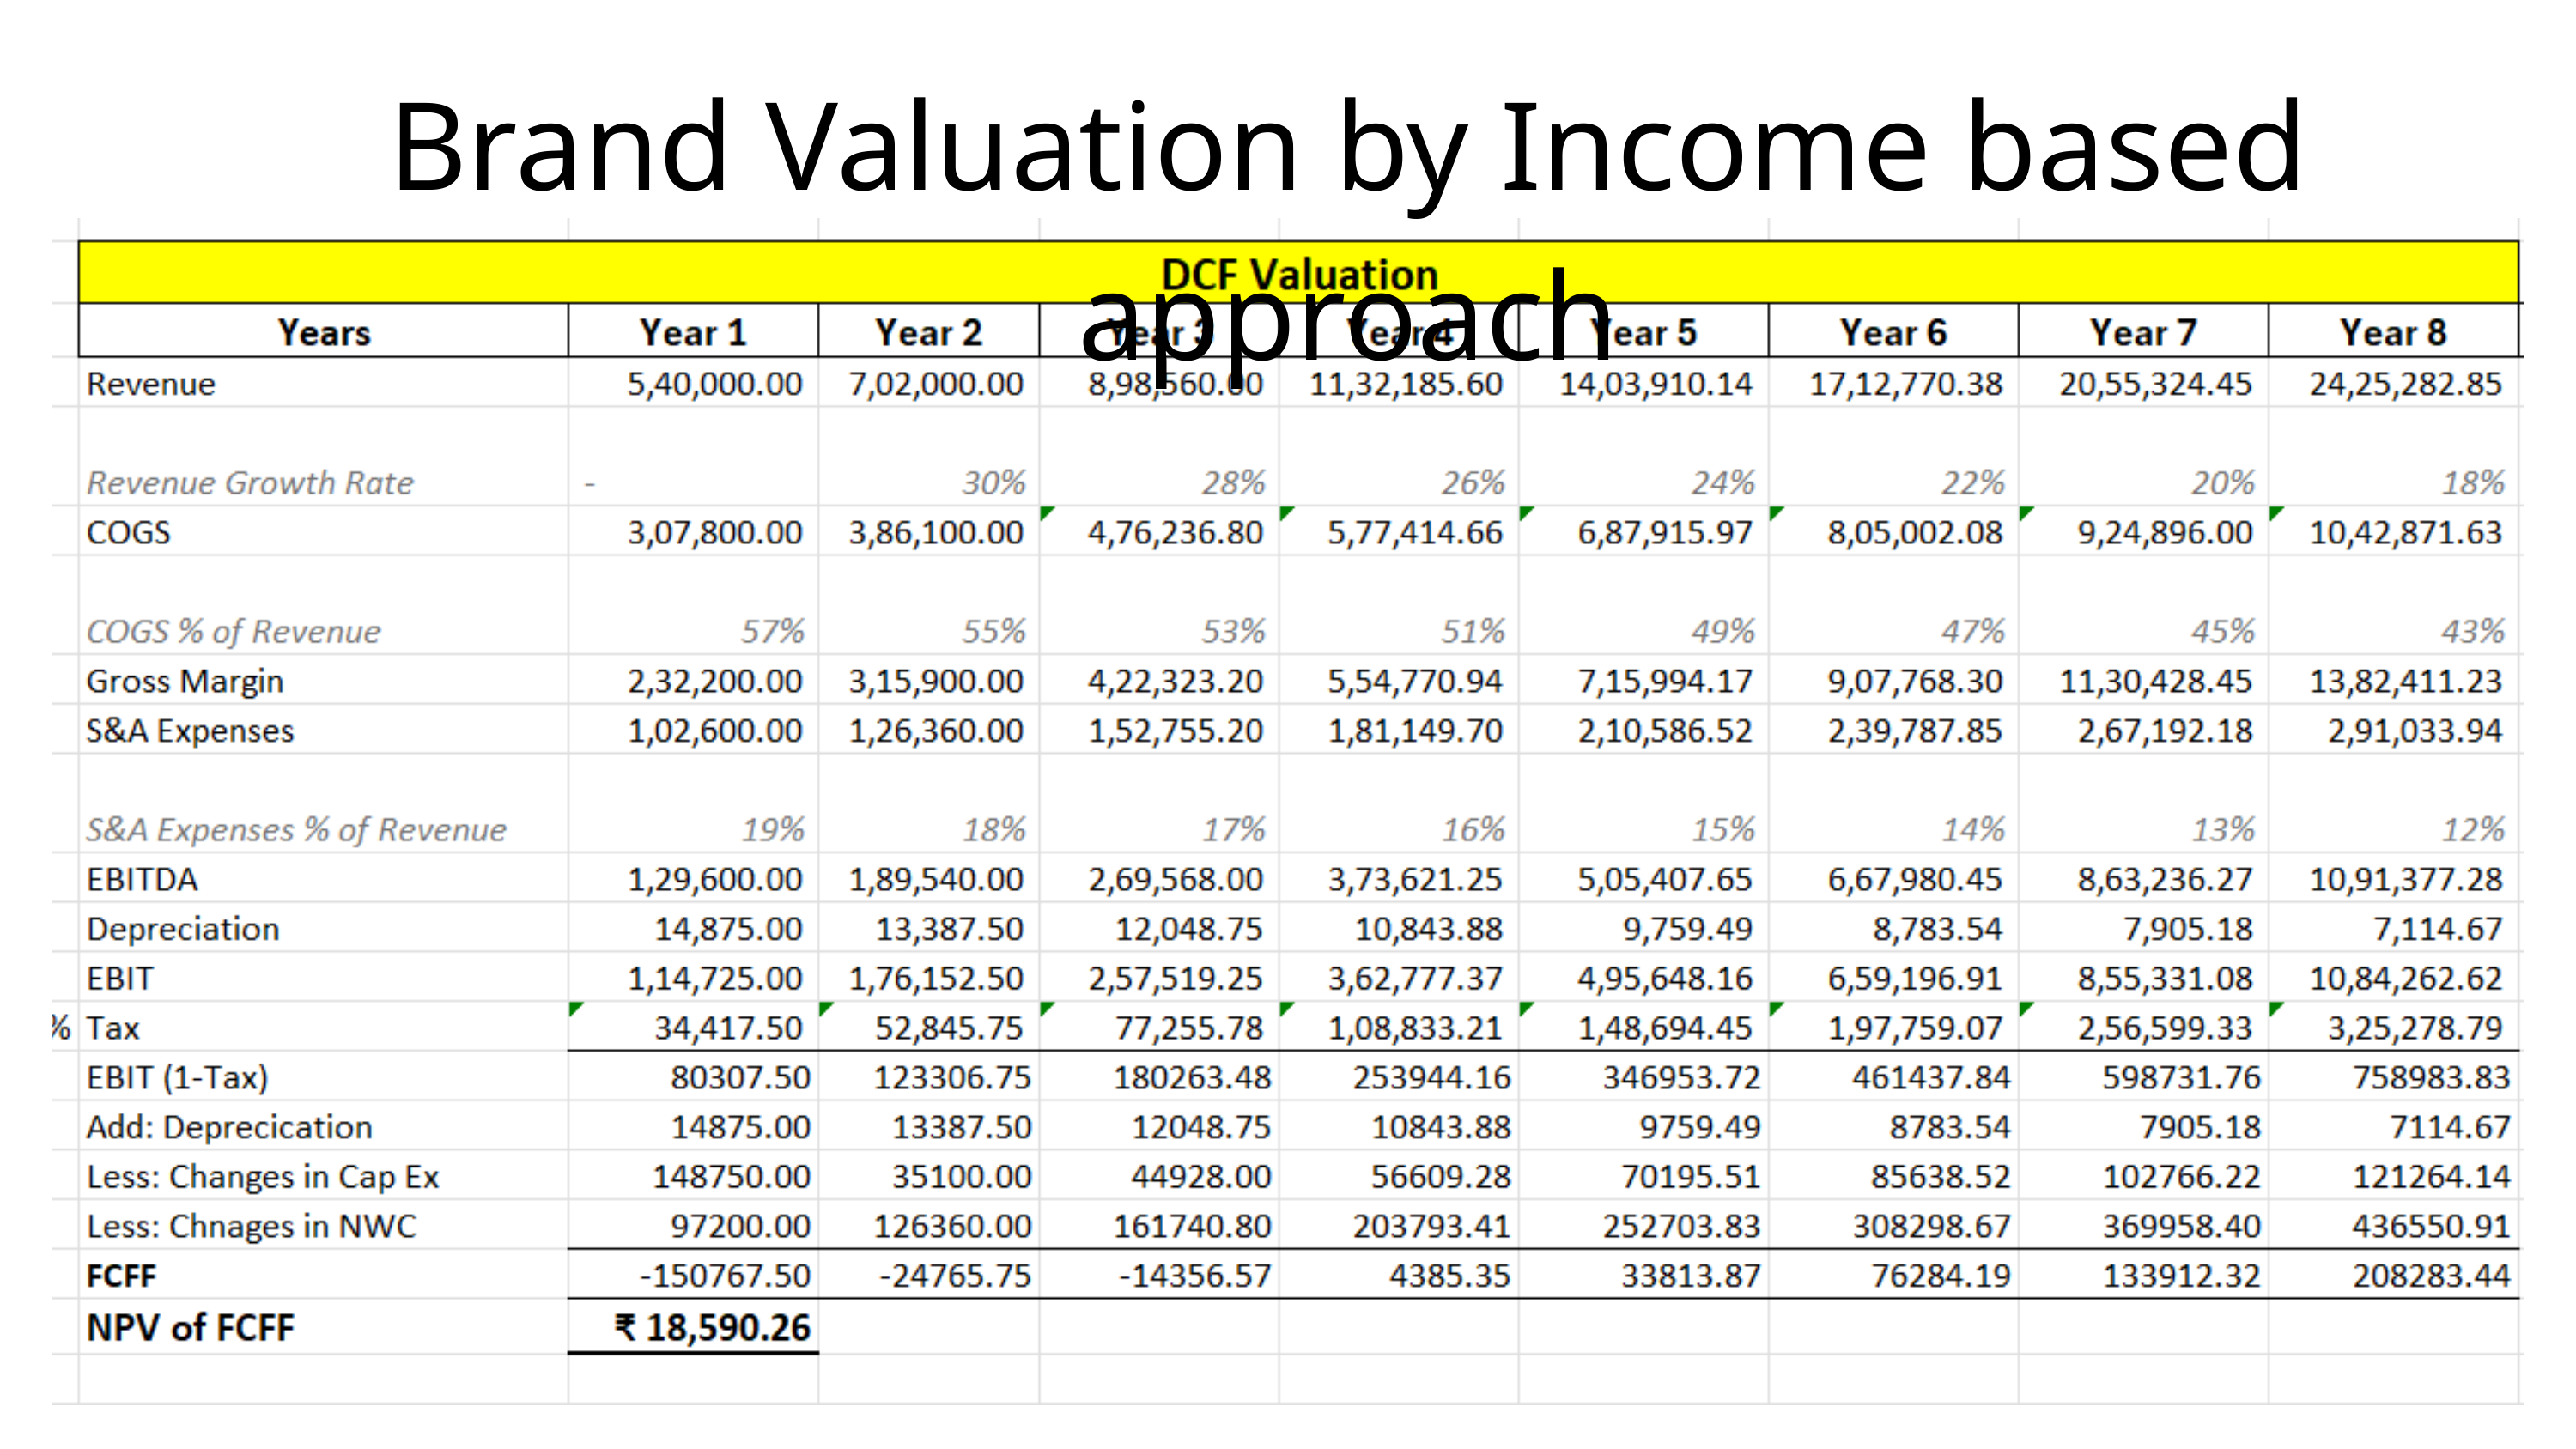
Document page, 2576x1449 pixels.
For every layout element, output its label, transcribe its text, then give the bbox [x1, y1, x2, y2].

text_box [52, 218, 2524, 1405]
text_box Brand Valuation by Income based approach [204, 44, 2494, 385]
